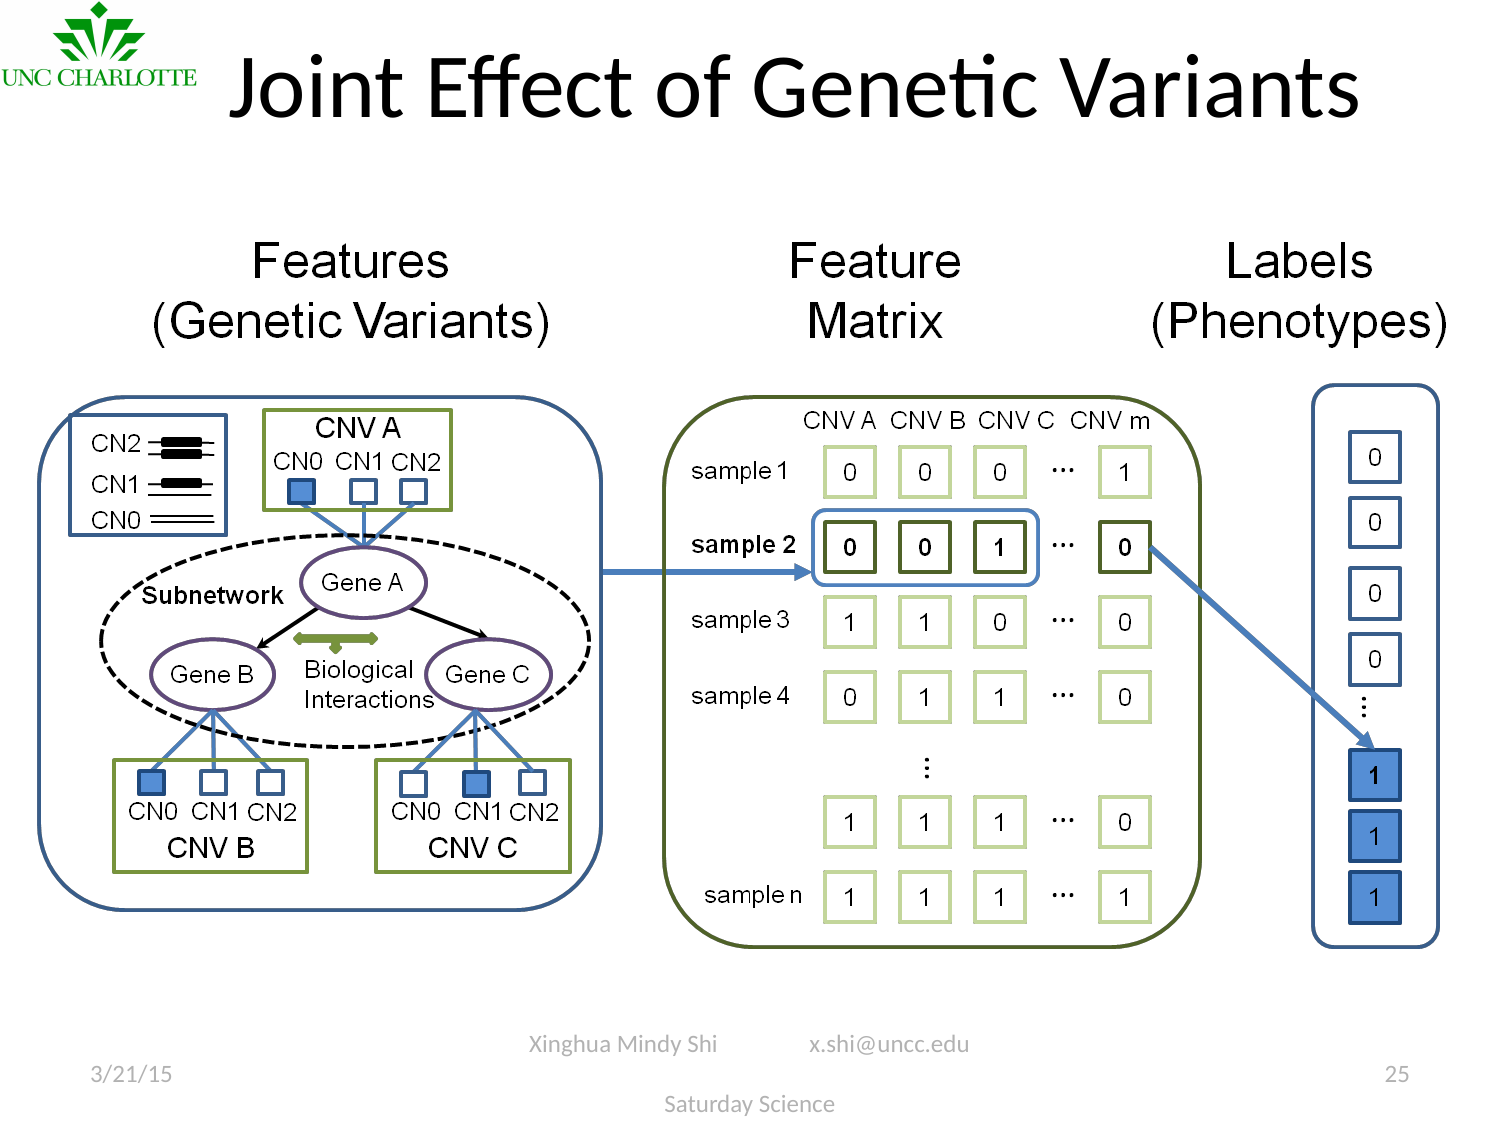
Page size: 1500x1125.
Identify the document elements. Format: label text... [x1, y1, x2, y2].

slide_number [75, 1042, 425, 1103]
footer Xinghua Mindy Shi x.shi@uncc.edu Saturday Science [512, 1042, 988, 1103]
slide_number 25 [1074, 1042, 1425, 1103]
picture [0, 215, 1500, 951]
picture [0, 0, 201, 90]
title Joint Effect of Genetic Variants [201, 12, 1390, 150]
